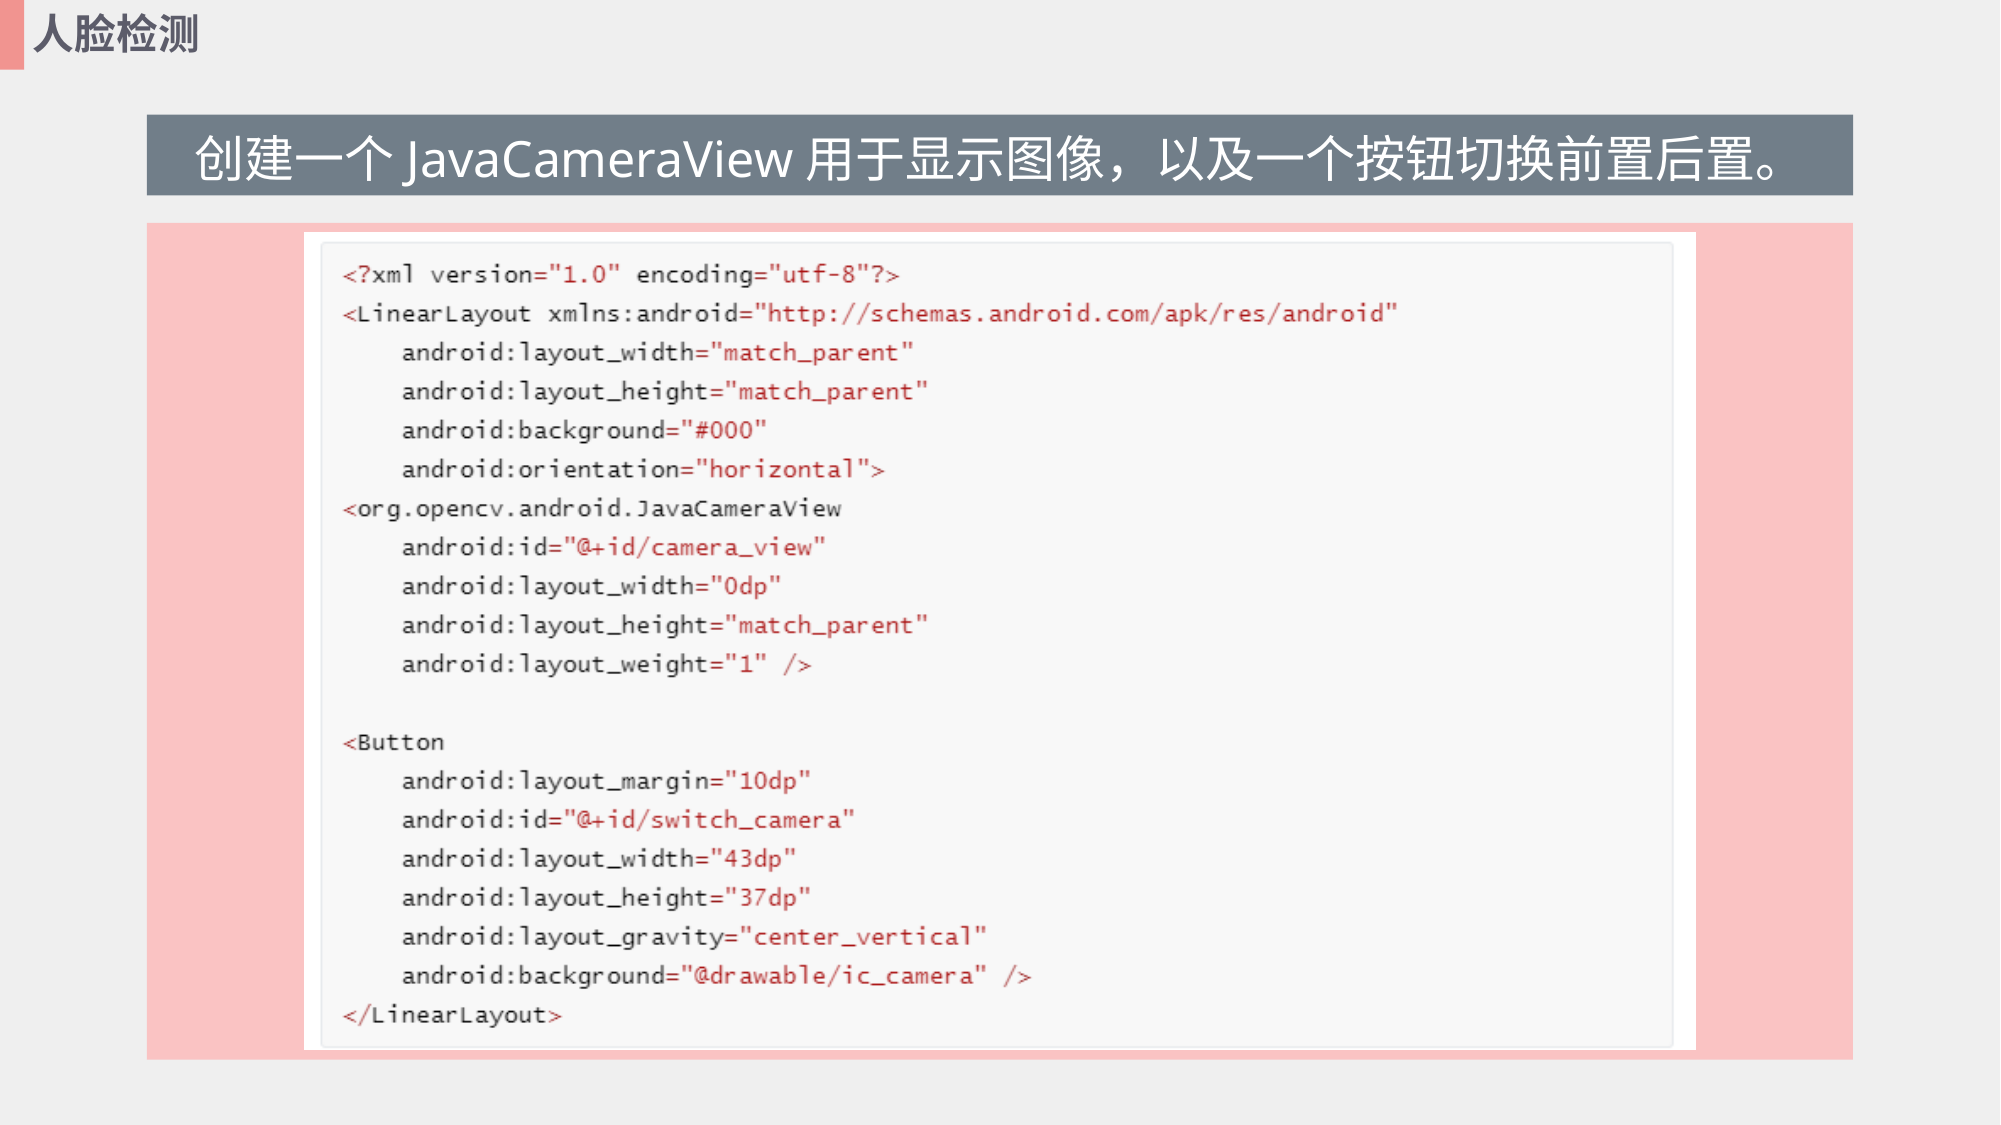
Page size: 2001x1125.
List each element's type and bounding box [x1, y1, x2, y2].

text_box [0, 0, 453, 70]
text_box [146, 114, 1854, 1060]
picture [304, 232, 1696, 1050]
